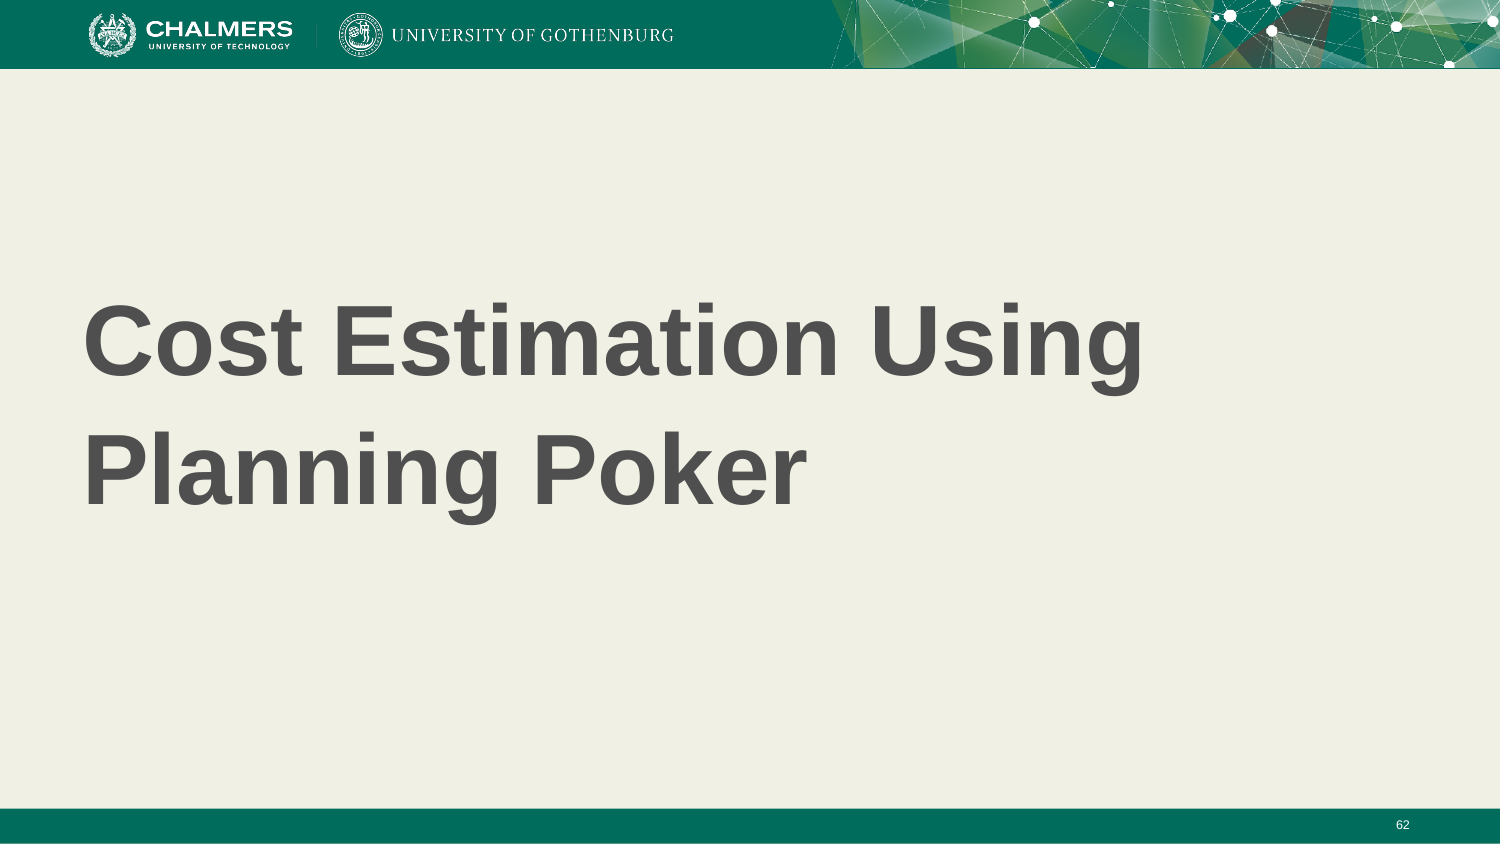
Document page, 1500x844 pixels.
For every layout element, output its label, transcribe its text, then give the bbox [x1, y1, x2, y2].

picture [64, 0, 696, 85]
picture [759, 0, 1500, 68]
slide_number ‹#› [1074, 809, 1425, 844]
title Cost Estimation Using Planning Poker [67, 258, 1416, 368]
